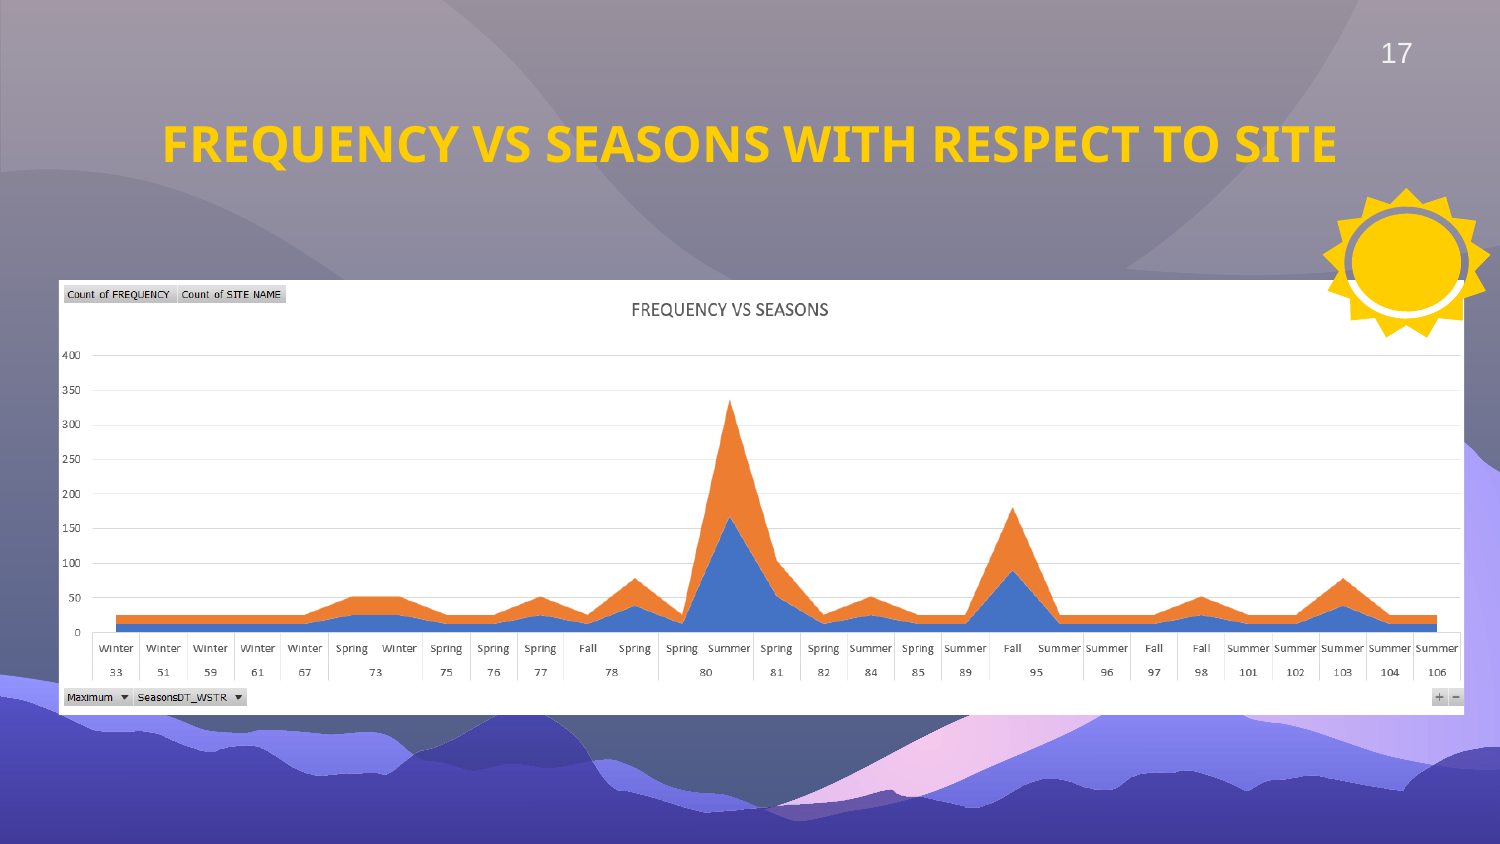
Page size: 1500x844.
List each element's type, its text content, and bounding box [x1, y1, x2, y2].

title FREQUENCY VS SEASONS WITH RESPECT TO SITE [0, 17, 1500, 188]
text_box 17 [1365, 27, 1448, 77]
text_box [1322, 187, 1491, 338]
picture [58, 280, 1465, 716]
